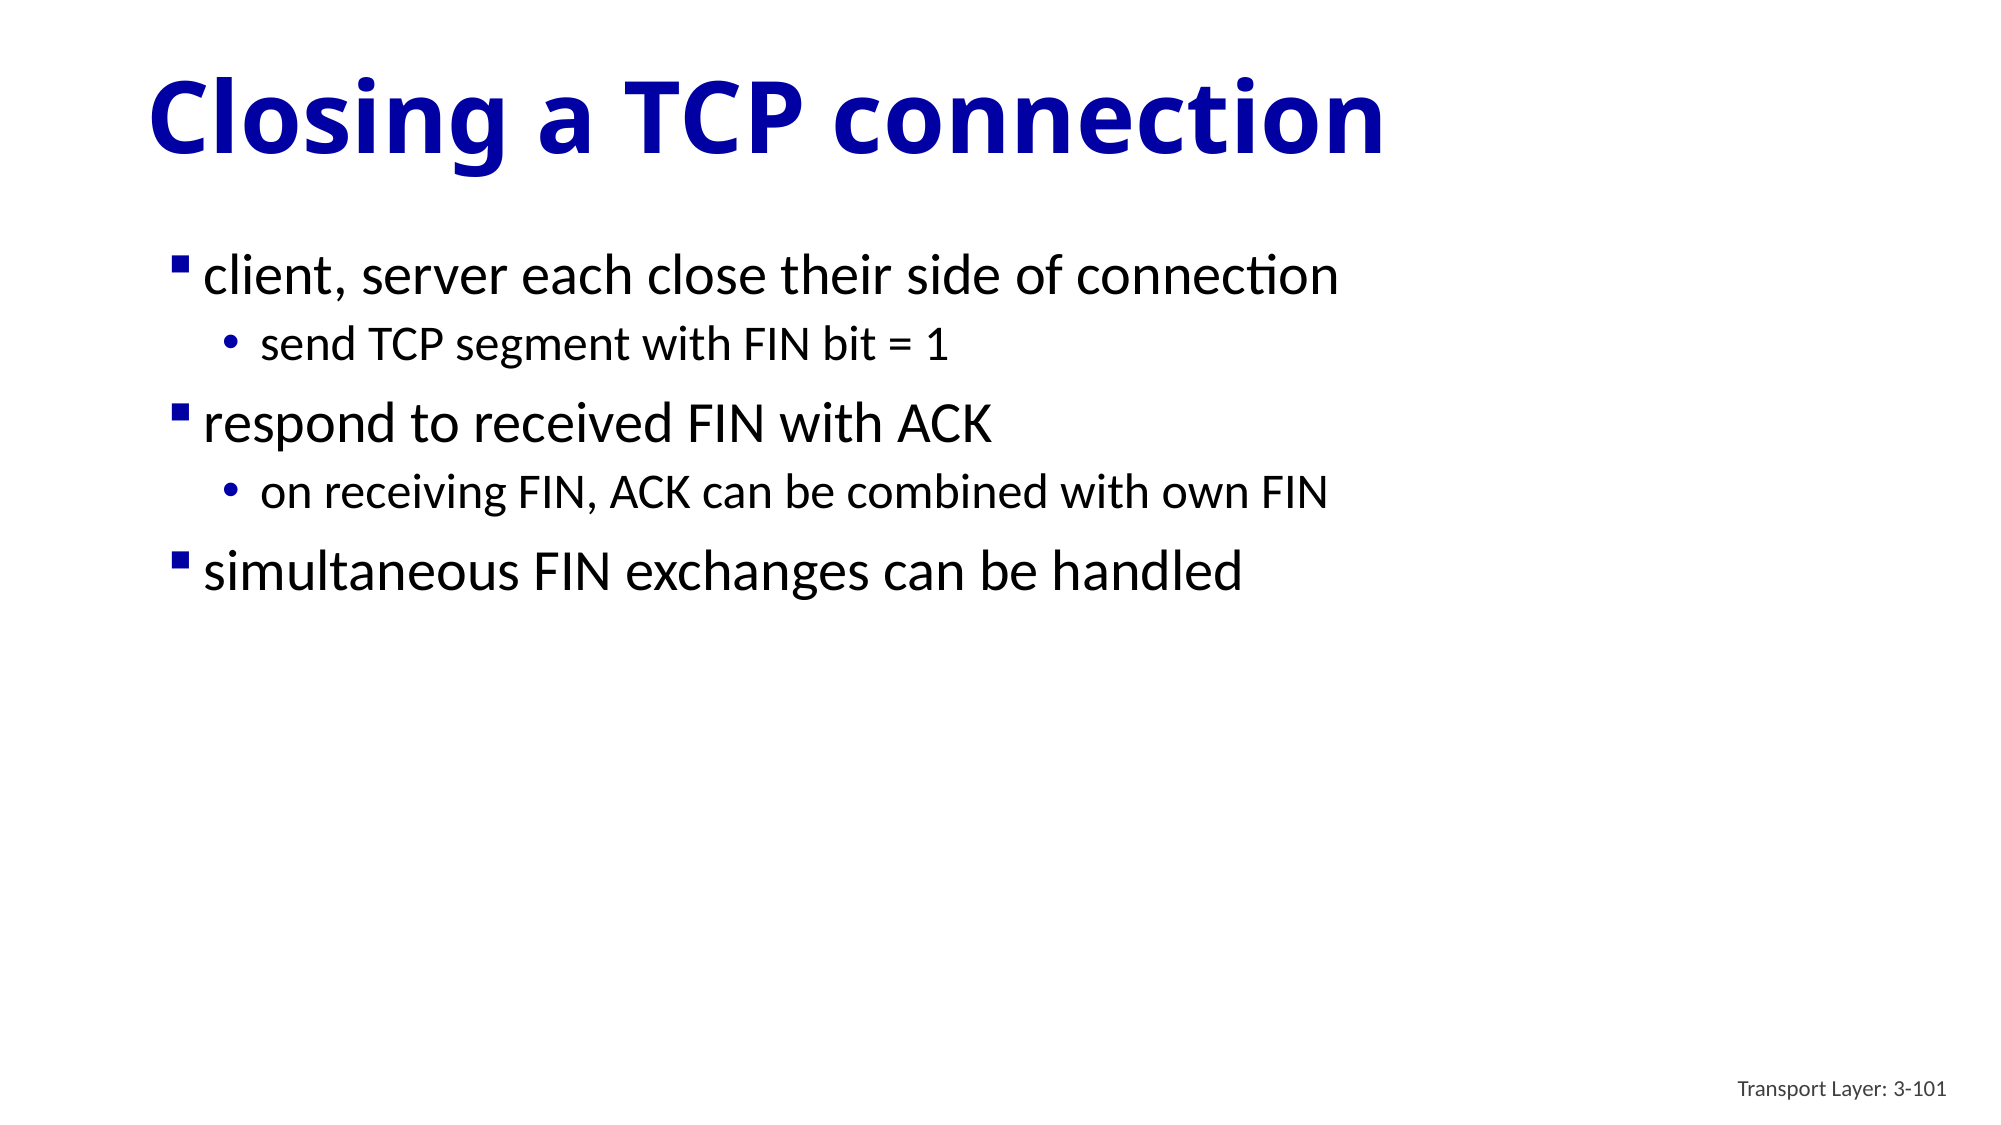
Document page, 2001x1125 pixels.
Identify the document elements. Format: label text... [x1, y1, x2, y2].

slide_number Transport Layer: 3-101 [1512, 1056, 1963, 1117]
text_box client, server each close their side of connection send TCP segment with FIN bit = 1 respond to received FIN with ACK on receiving FIN, ACK can be combined with own FIN simultaneous FIN exchanges can be handled [130, 236, 1722, 924]
title Closing a TCP connection [131, 47, 2000, 195]
